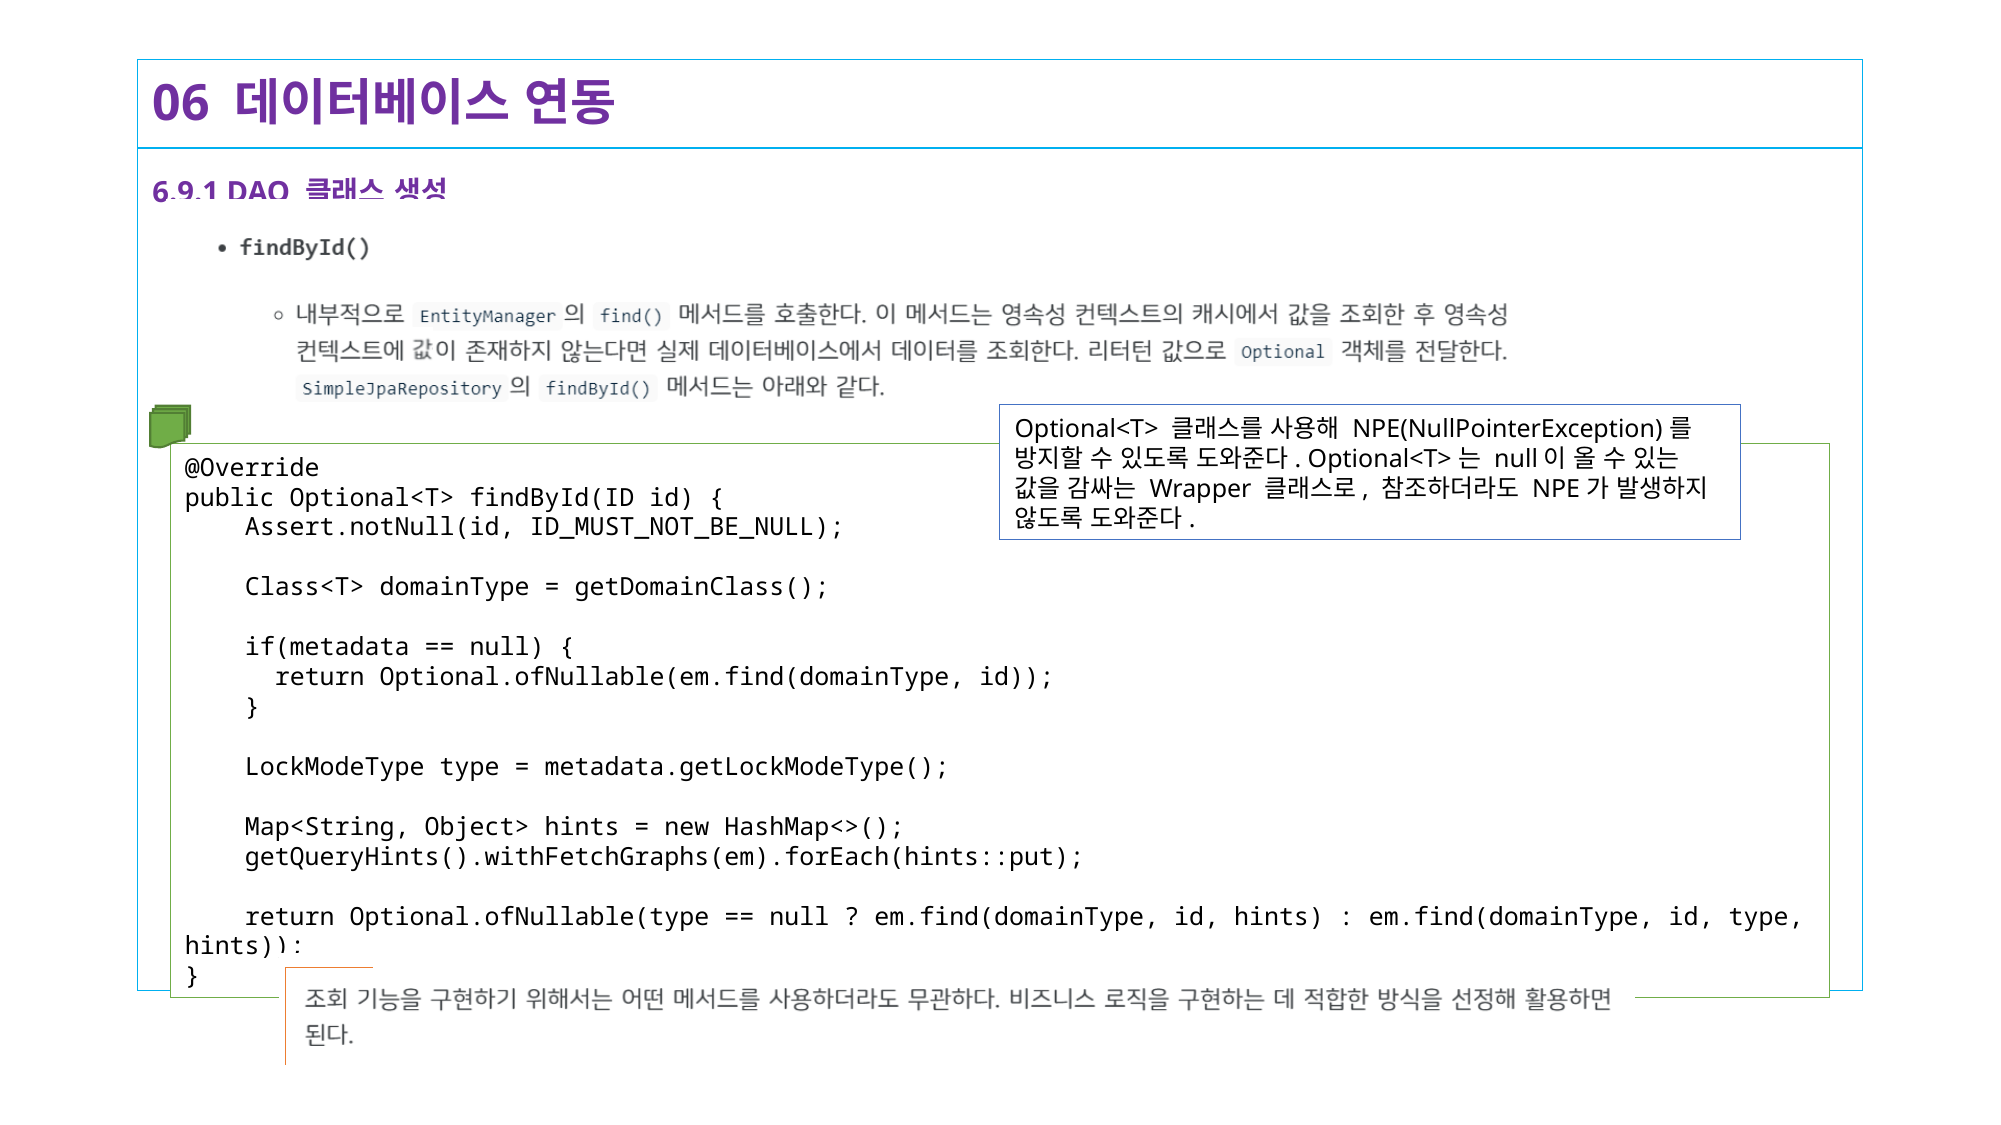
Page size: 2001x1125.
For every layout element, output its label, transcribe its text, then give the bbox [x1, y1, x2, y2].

title 06 데이터베이스 연동 [137, 59, 1863, 148]
text_box @Override public Optional<T> findById(ID id) { Assert.notNull(id, ID_MUST_NOT_BE_NULL); Class<T> domainType = getDomainClass(); if(metadata == null) { return Optional.ofNullable(em.find(domainType, id)); } LockModeType type = metadata.getLockModeType(); Map<String, Object> hints = new HashMap<>(); getQueryHints().withFetchGraphs(em).forEach(hints::put); return Optional.ofNullable(type == null ? em.find(domainType, id, hints) : em.find(domainType, id, type, hints)); } [170, 443, 1830, 998]
text_box Optional<T> 클래스를 사용해 NPE(NullPointerException)를 방지할 수 있도록 도와준다. Optional<T>는 null이 올 수 있는 값을 감싸는 Wrapper 클래스로, 참조하더라도 NPE가 발생하지 않도록 도와준다. [999, 404, 1741, 540]
list 6.9.1 DAO 클래스 생성 [137, 148, 1863, 991]
picture [293, 967, 1621, 1066]
text_box [149, 404, 192, 449]
picture [180, 213, 1539, 426]
